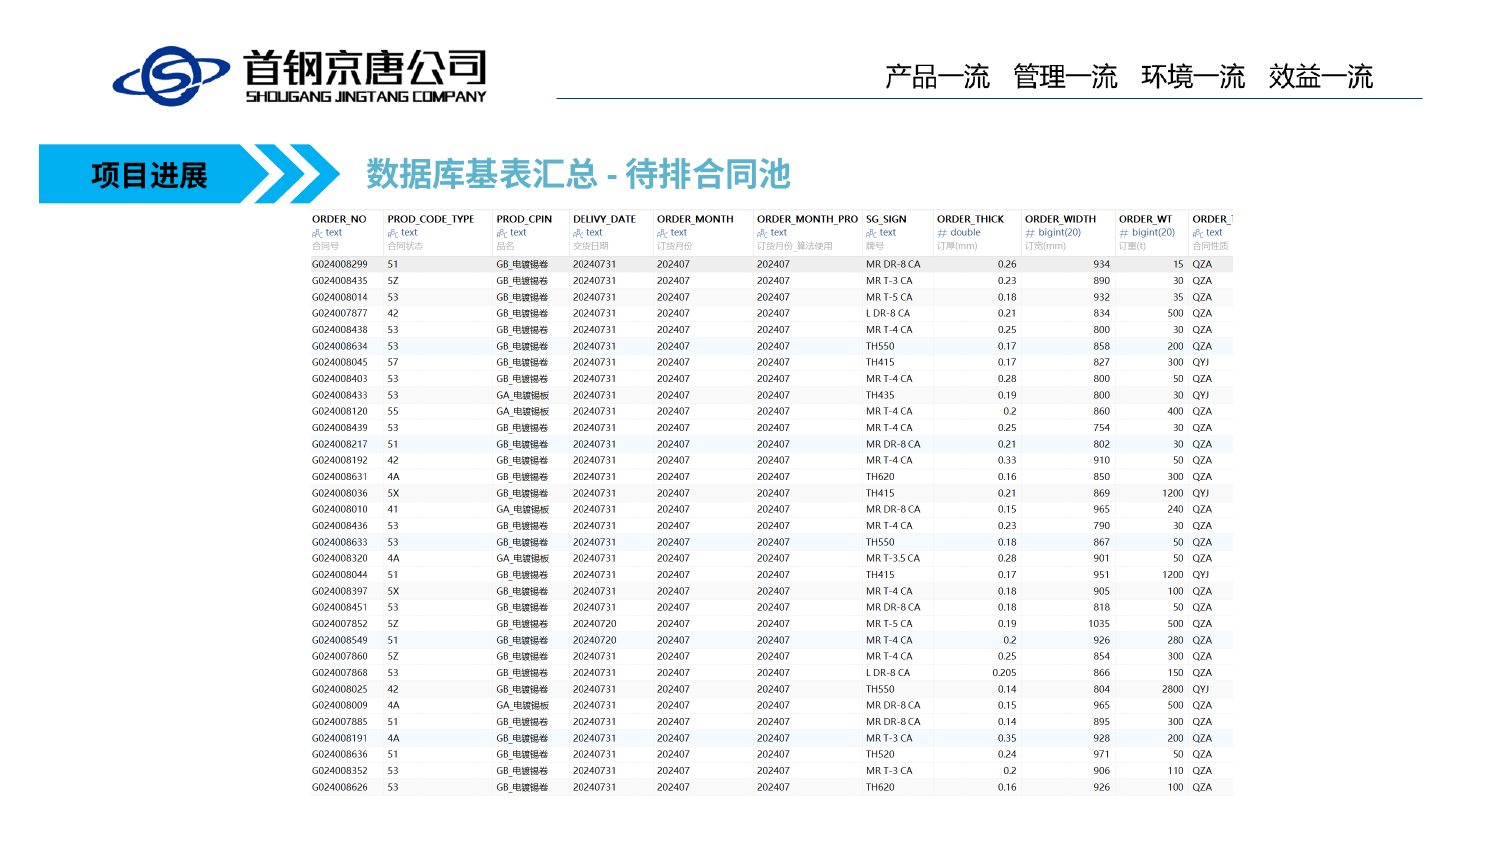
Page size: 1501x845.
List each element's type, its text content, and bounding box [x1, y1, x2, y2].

text_box [255, 156, 272, 192]
text_box [287, 142, 343, 206]
text_box [252, 142, 307, 206]
text_box 数据库基表汇总-待排合同池 [351, 146, 904, 207]
text_box 项目进展 [76, 150, 255, 198]
picture [110, 32, 1483, 119]
picture [311, 209, 1233, 798]
text_box [36, 142, 249, 206]
